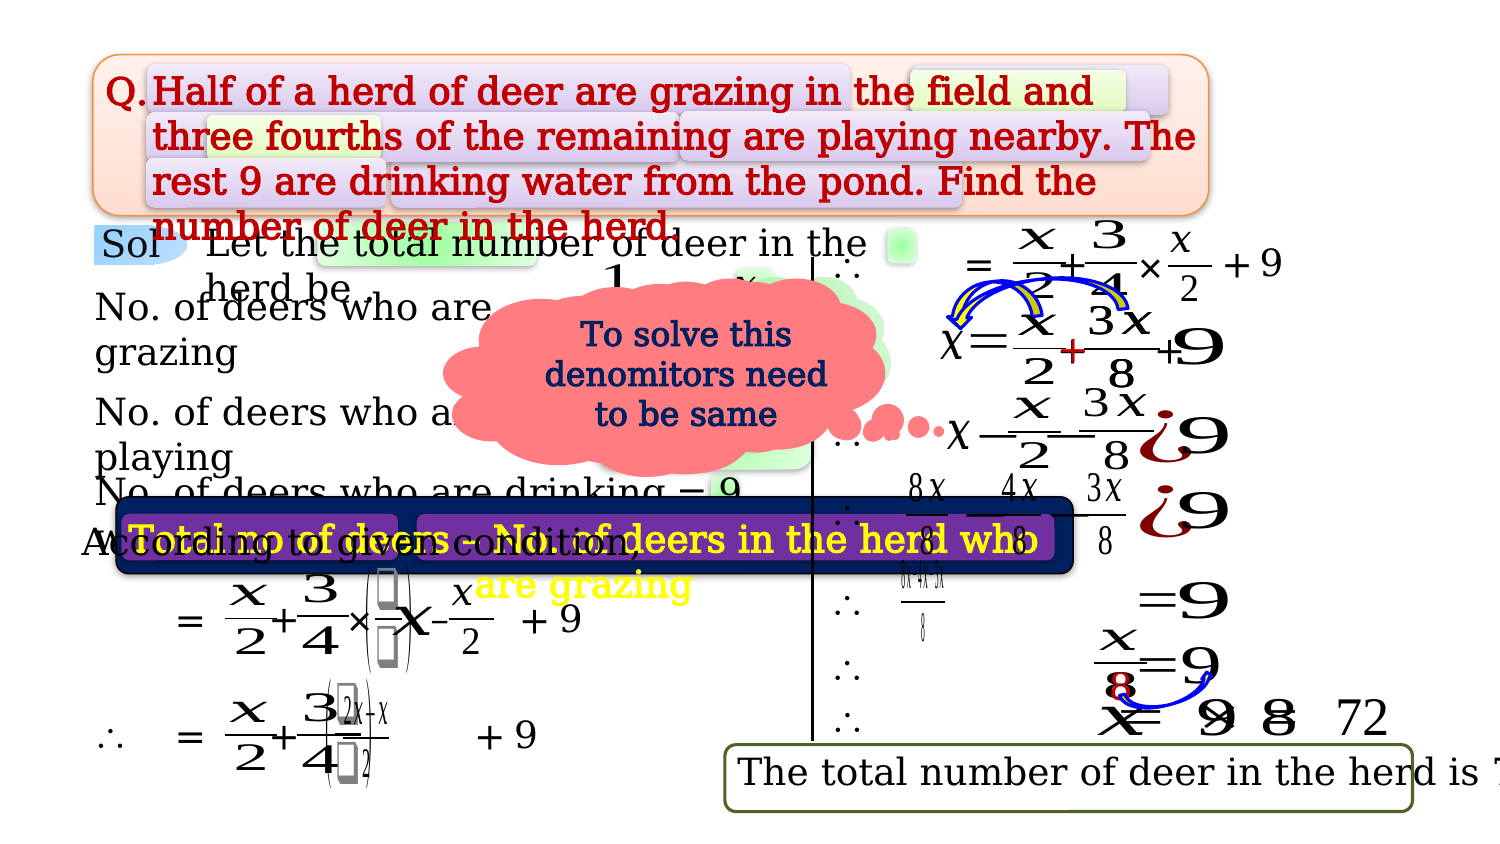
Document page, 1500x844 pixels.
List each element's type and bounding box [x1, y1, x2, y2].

text_box [814, 480, 1081, 631]
text_box [460, 703, 553, 764]
text_box [1185, 330, 1200, 347]
text_box [1094, 655, 1215, 716]
text_box [254, 703, 314, 764]
text_box [79, 703, 144, 764]
text_box [275, 283, 285, 299]
text_box [66, 54, 1500, 812]
text_box [313, 283, 323, 299]
